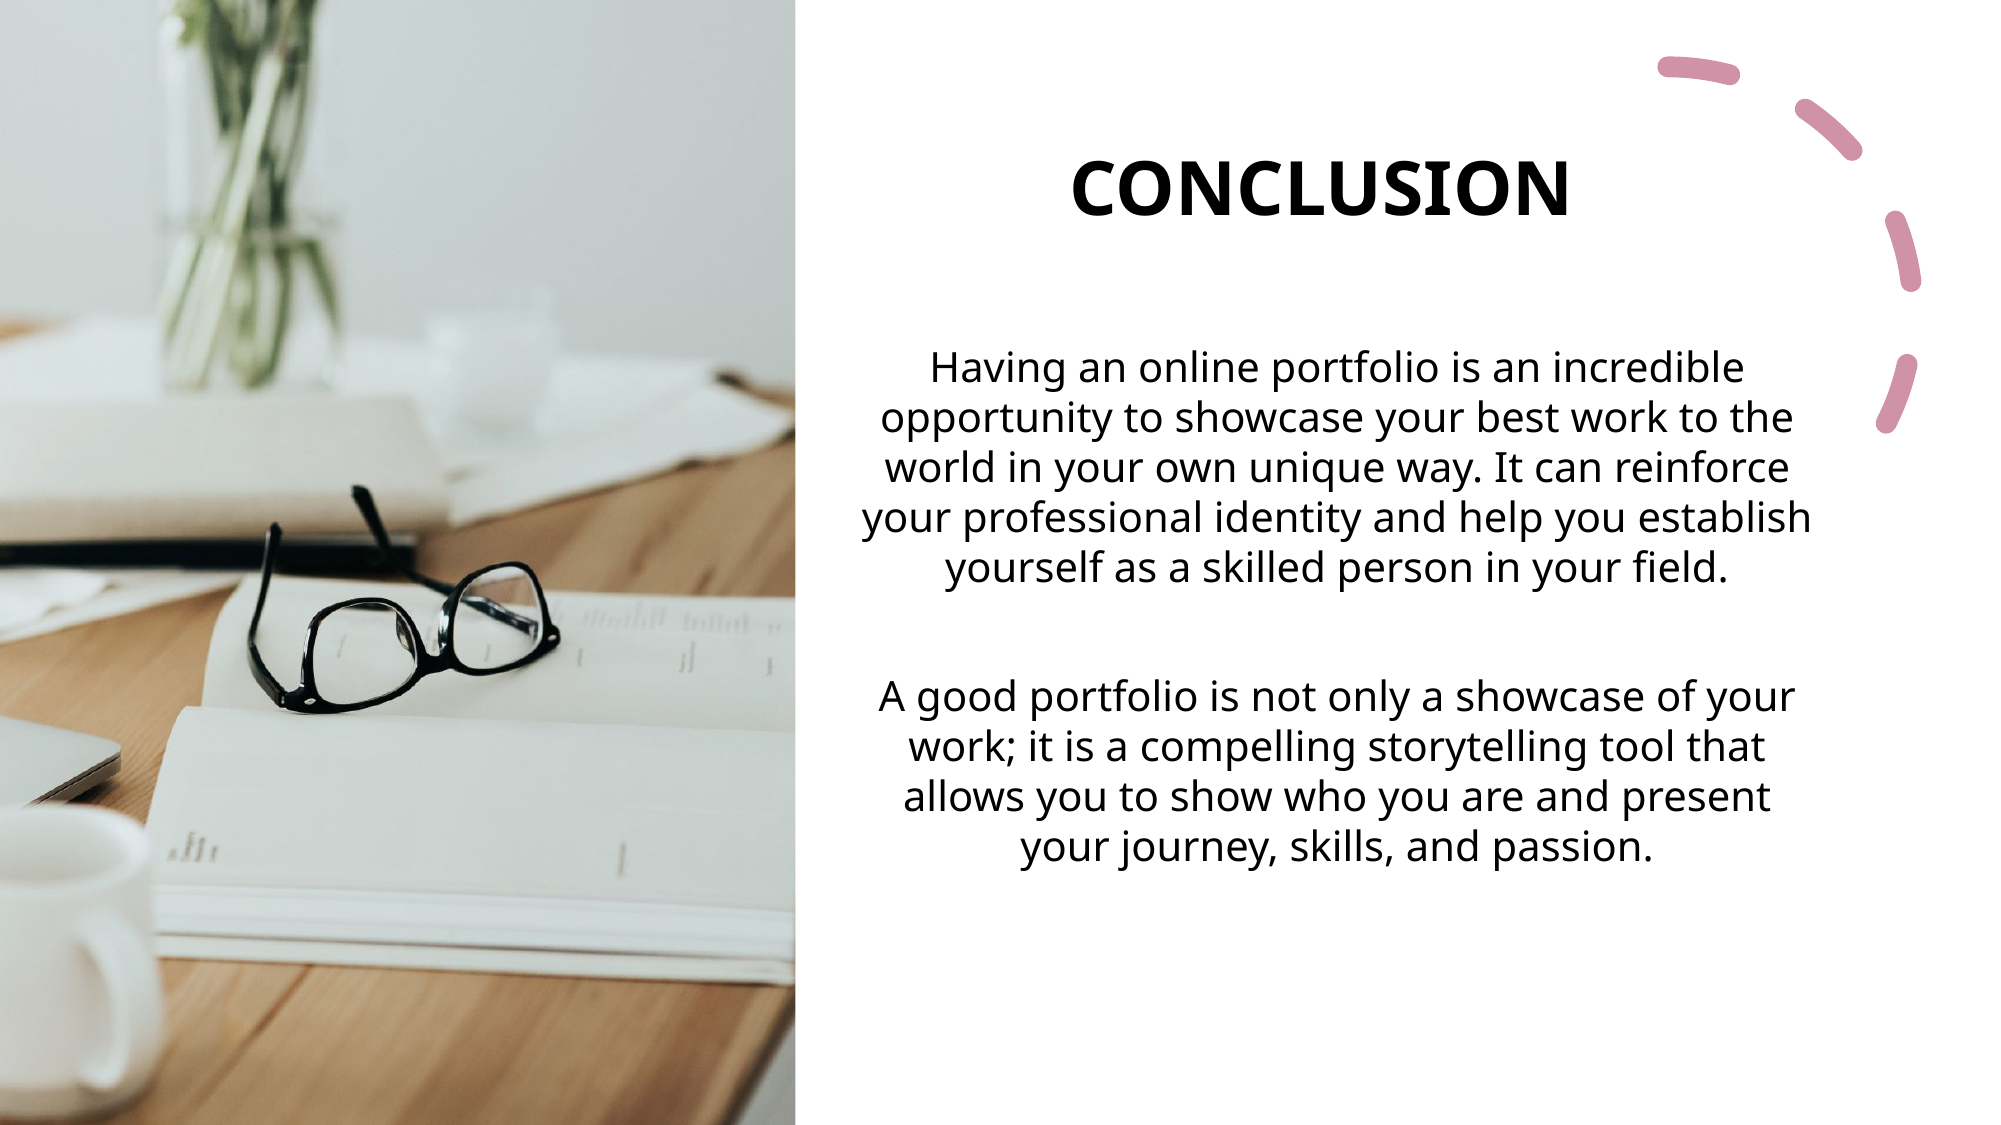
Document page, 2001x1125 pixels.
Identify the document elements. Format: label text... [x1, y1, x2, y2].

picture [0, 0, 796, 1125]
text_box [1667, 66, 1835, 132]
text_box [796, 0, 2000, 1125]
text_box [1667, 238, 1914, 479]
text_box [854, 276, 1830, 819]
text_box CONCLUSION [1054, 132, 2000, 238]
